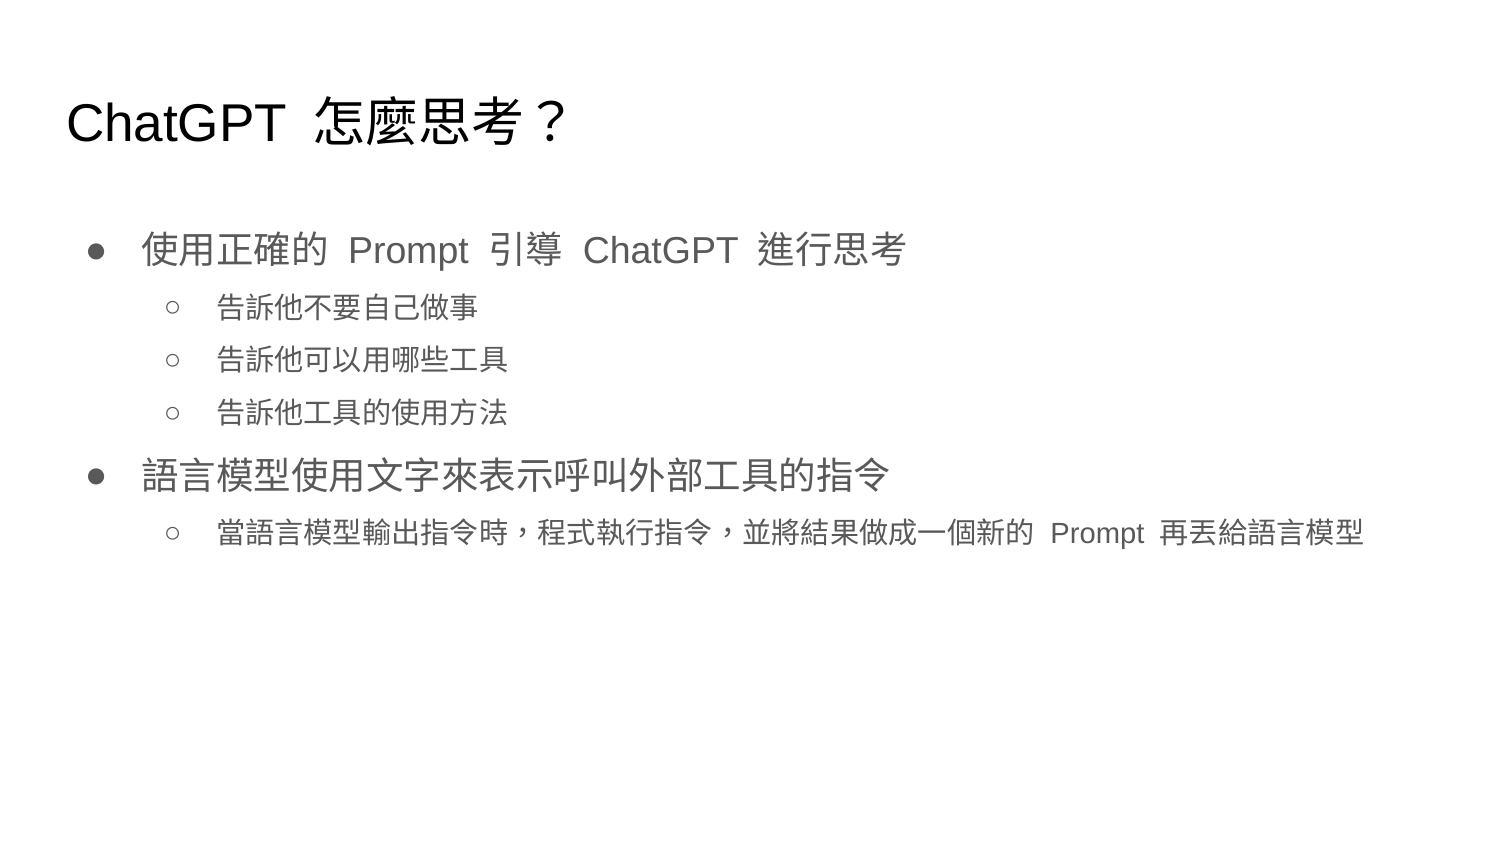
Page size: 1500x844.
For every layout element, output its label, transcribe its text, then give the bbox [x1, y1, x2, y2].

list 使用正確的 Prompt 引導 ChatGPT 進行思考 告訴他不要自己做事 告訴他可以用哪些工具 告訴他工具的使用方法 語言模型使用文字來表示呼叫外部工具的指令 當語言模型輸出指令時，程式執行指令，並將結果做成一個新的 Prompt 再丟給語言模型 [51, 189, 1449, 750]
title ChatGPT 怎麼思考？ [51, 72, 1449, 167]
